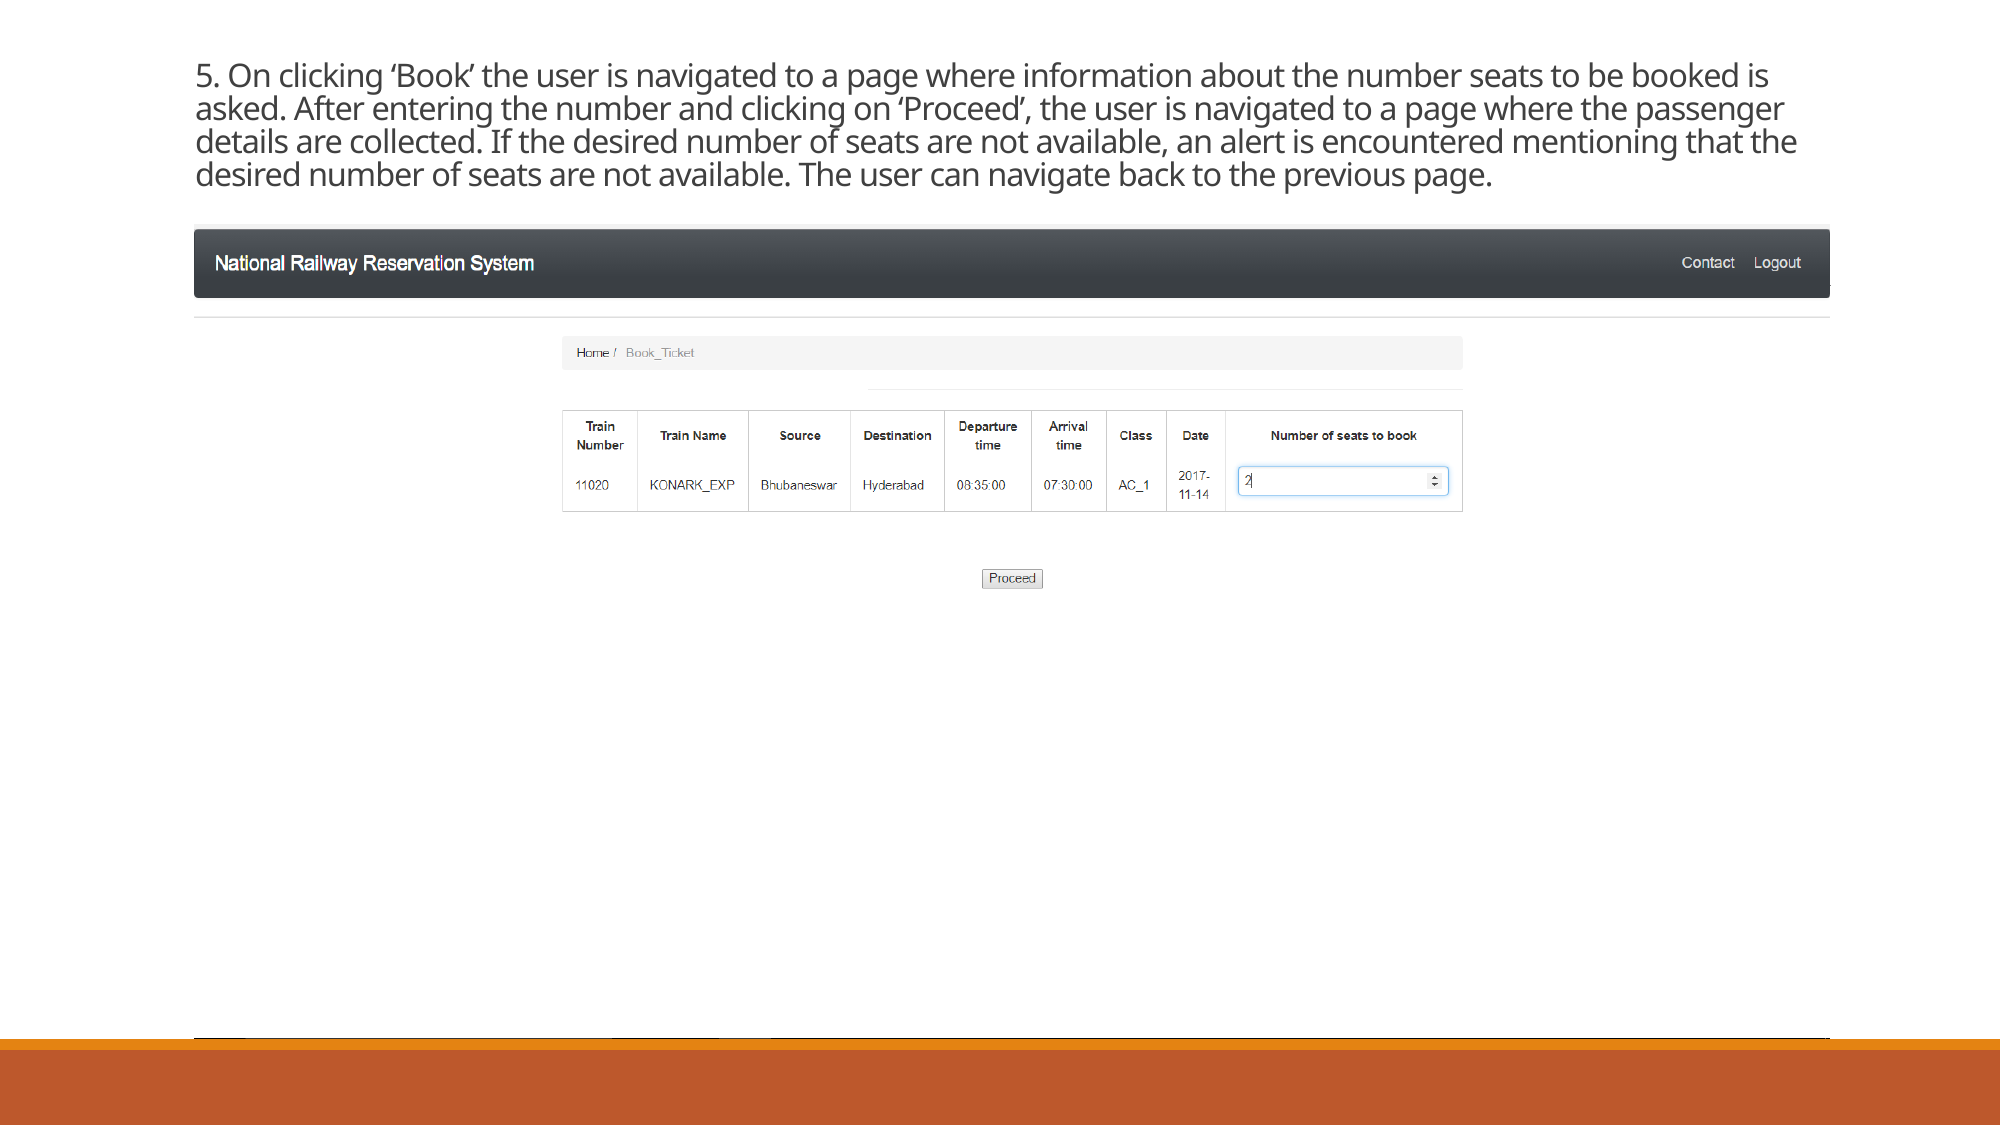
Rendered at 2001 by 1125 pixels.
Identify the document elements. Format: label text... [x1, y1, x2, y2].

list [194, 223, 1831, 1039]
title 5. On clicking ‘Book’ the user is navigated to a page where information about the number seats to be booked is asked. After entering the number and clicking on ‘Proceed’, the user is navigated to a page where the passenger details are collected. If the desired number of seats are not available, an alert is encountered mentioning that the desired number of seats are not available. The user can navigate back to the previous page. [180, 47, 1830, 201]
